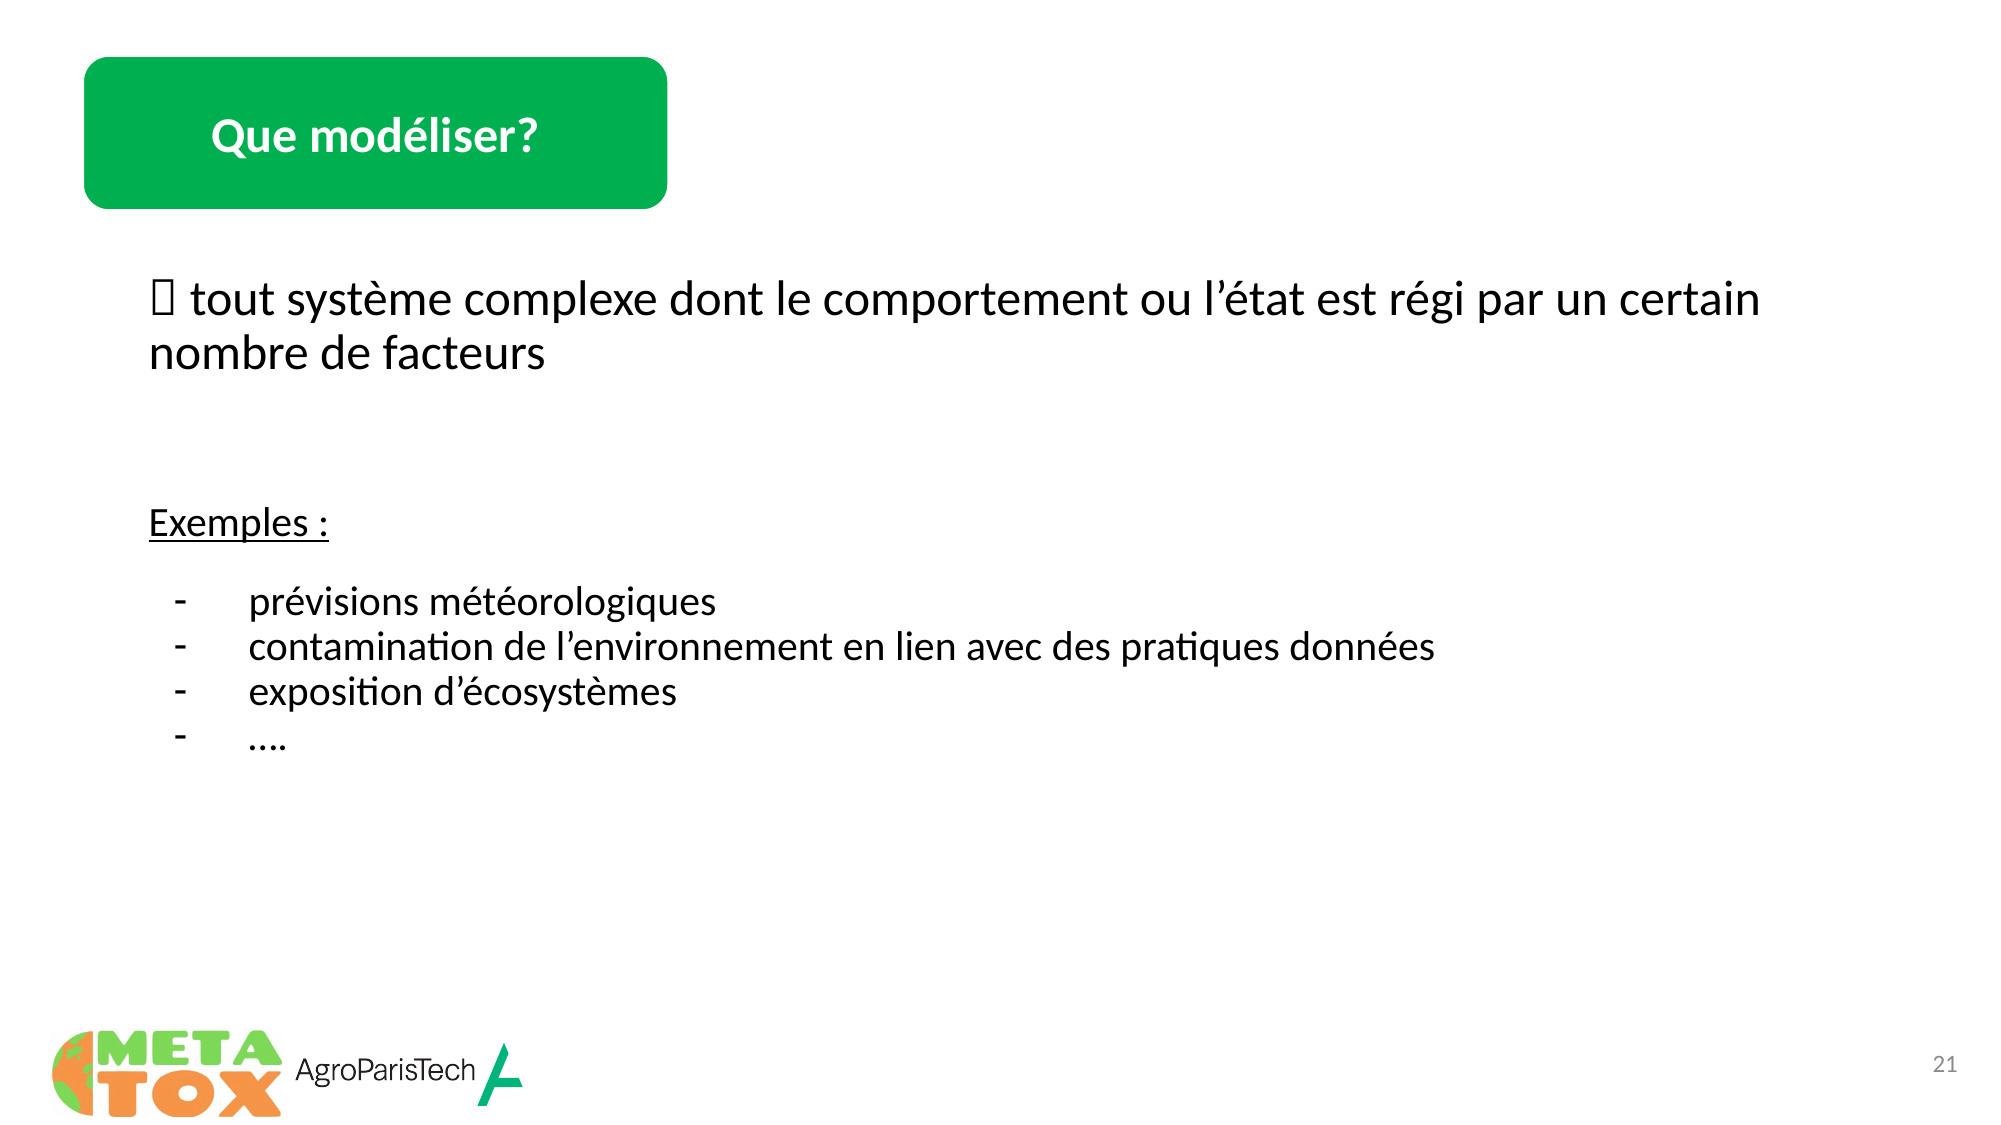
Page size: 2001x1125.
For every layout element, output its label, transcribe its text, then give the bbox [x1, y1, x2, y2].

list  tout système complexe dont le comportement ou l’état est régi par un certain nombre de facteurs Exemples : prévisions météorologiques contamination de l’environnement en lien avec des pratiques données exposition d’écosystèmes …. [128, 252, 1932, 1067]
picture [49, 1028, 283, 1117]
text_box Que modéliser? [81, 54, 670, 212]
slide_number 21 [1853, 1019, 1974, 1106]
picture [295, 1067, 523, 1106]
